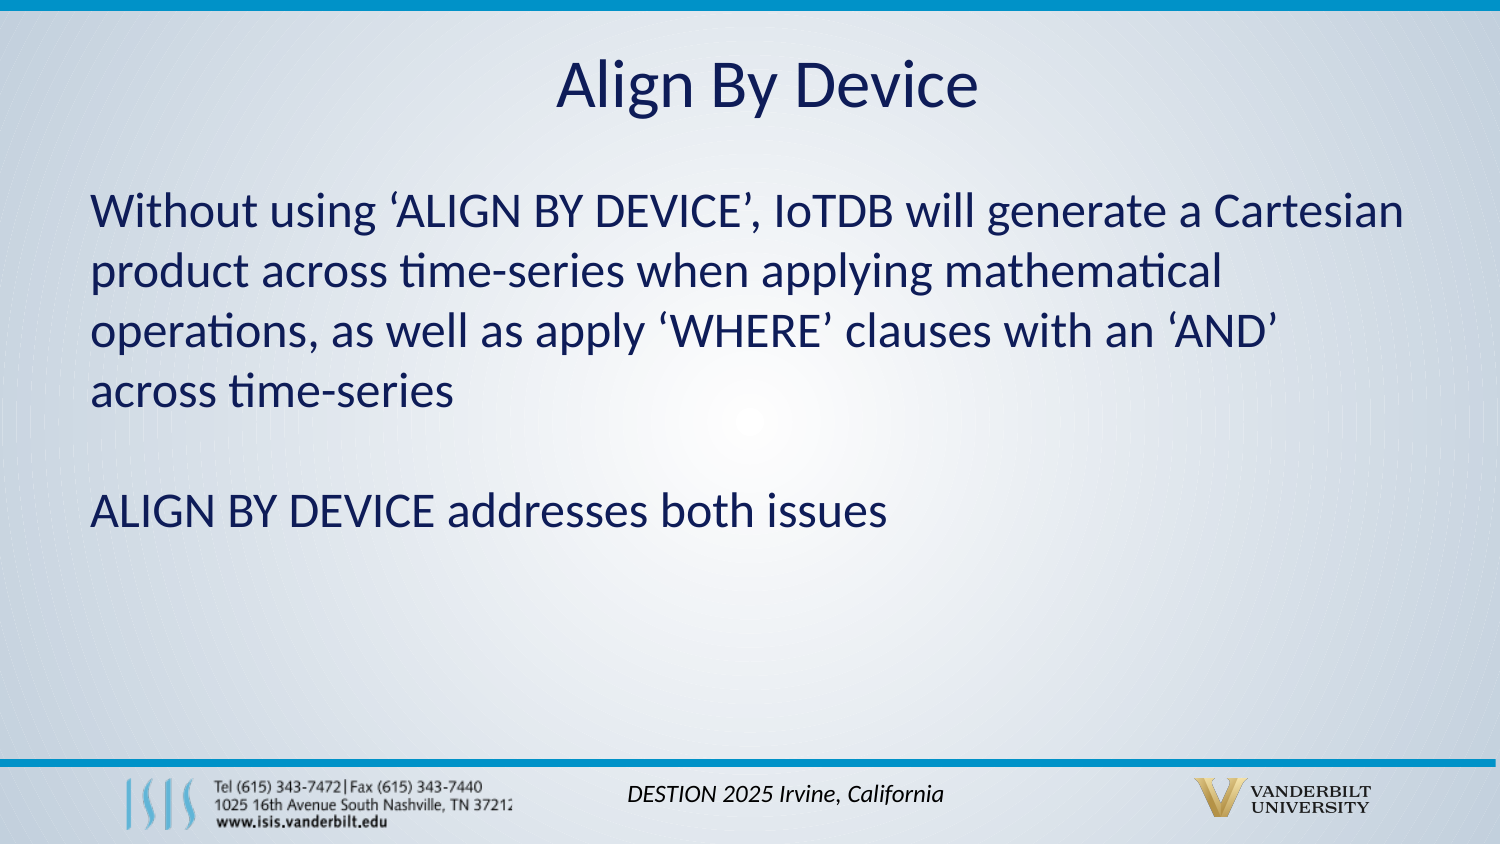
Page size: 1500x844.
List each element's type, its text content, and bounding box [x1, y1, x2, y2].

picture [1194, 778, 1371, 817]
text_box DESTION 2025 Irvine, California [612, 769, 1366, 815]
text_box Align By Device [187, 0, 1350, 171]
list Without using ‘ALIGN BY DEVICE’, IoTDB will generate a Cartesian product across time-series when applying mathematical operations, as well as apply ‘WHERE’ clauses with an ‘AND’ across time-series ALIGN BY DEVICE addresses both issues [75, 170, 1425, 645]
